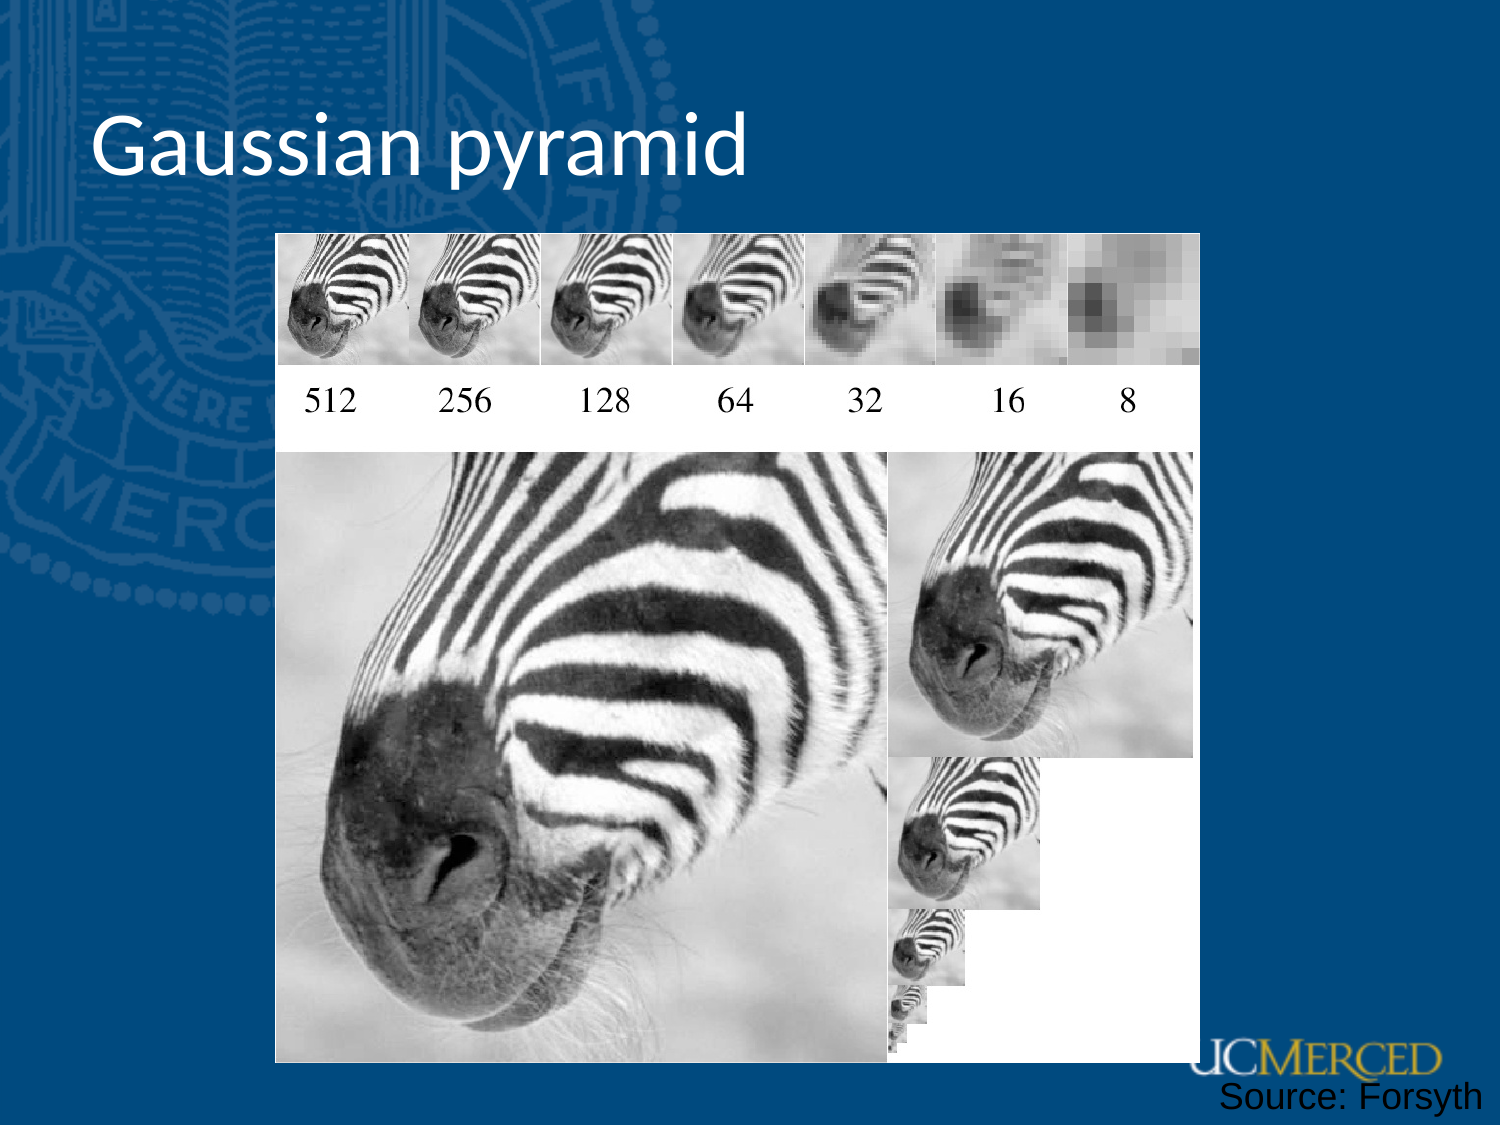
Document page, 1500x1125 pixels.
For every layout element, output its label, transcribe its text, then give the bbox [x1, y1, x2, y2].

text_box Source: Forsyth [1204, 1064, 1499, 1124]
picture [0, 0, 1500, 1125]
title Gaussian pyramid [75, 45, 1425, 233]
